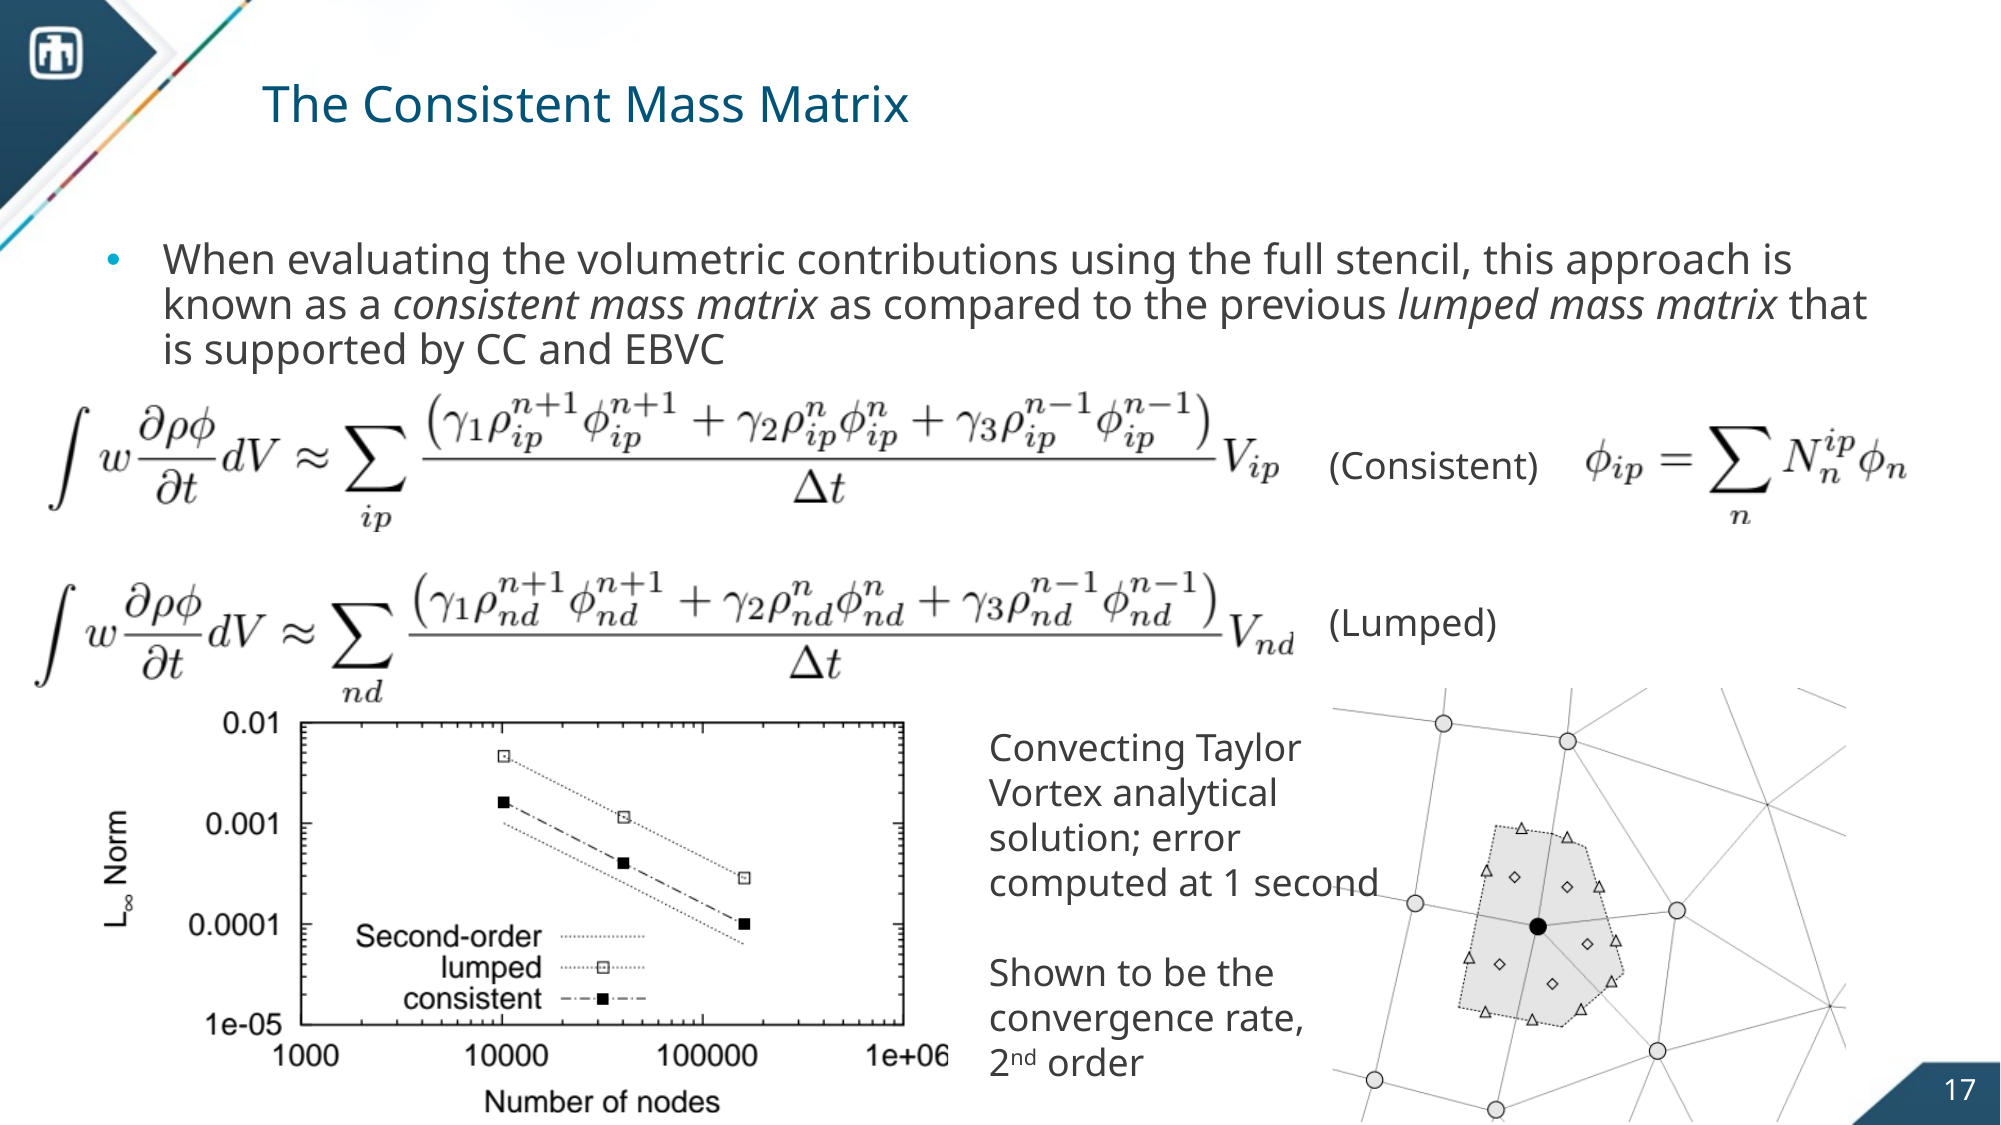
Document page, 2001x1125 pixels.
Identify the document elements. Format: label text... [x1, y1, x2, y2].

title The Consistent Mass Matrix [262, 42, 1919, 170]
picture [0, 0, 2001, 1125]
text_box Convecting Taylor Vortex analytical solution; error computed at 1 second Shown to be the convergence rate, 2nd order [974, 716, 1412, 1125]
list When evaluating the volumetric contributions using the full stencil, this approach is known as a consistent mass matrix as compared to the previous lumped mass matrix that is supported by CC and EBVC [106, 231, 1894, 1122]
slide_number 17 [1919, 1061, 2000, 1122]
